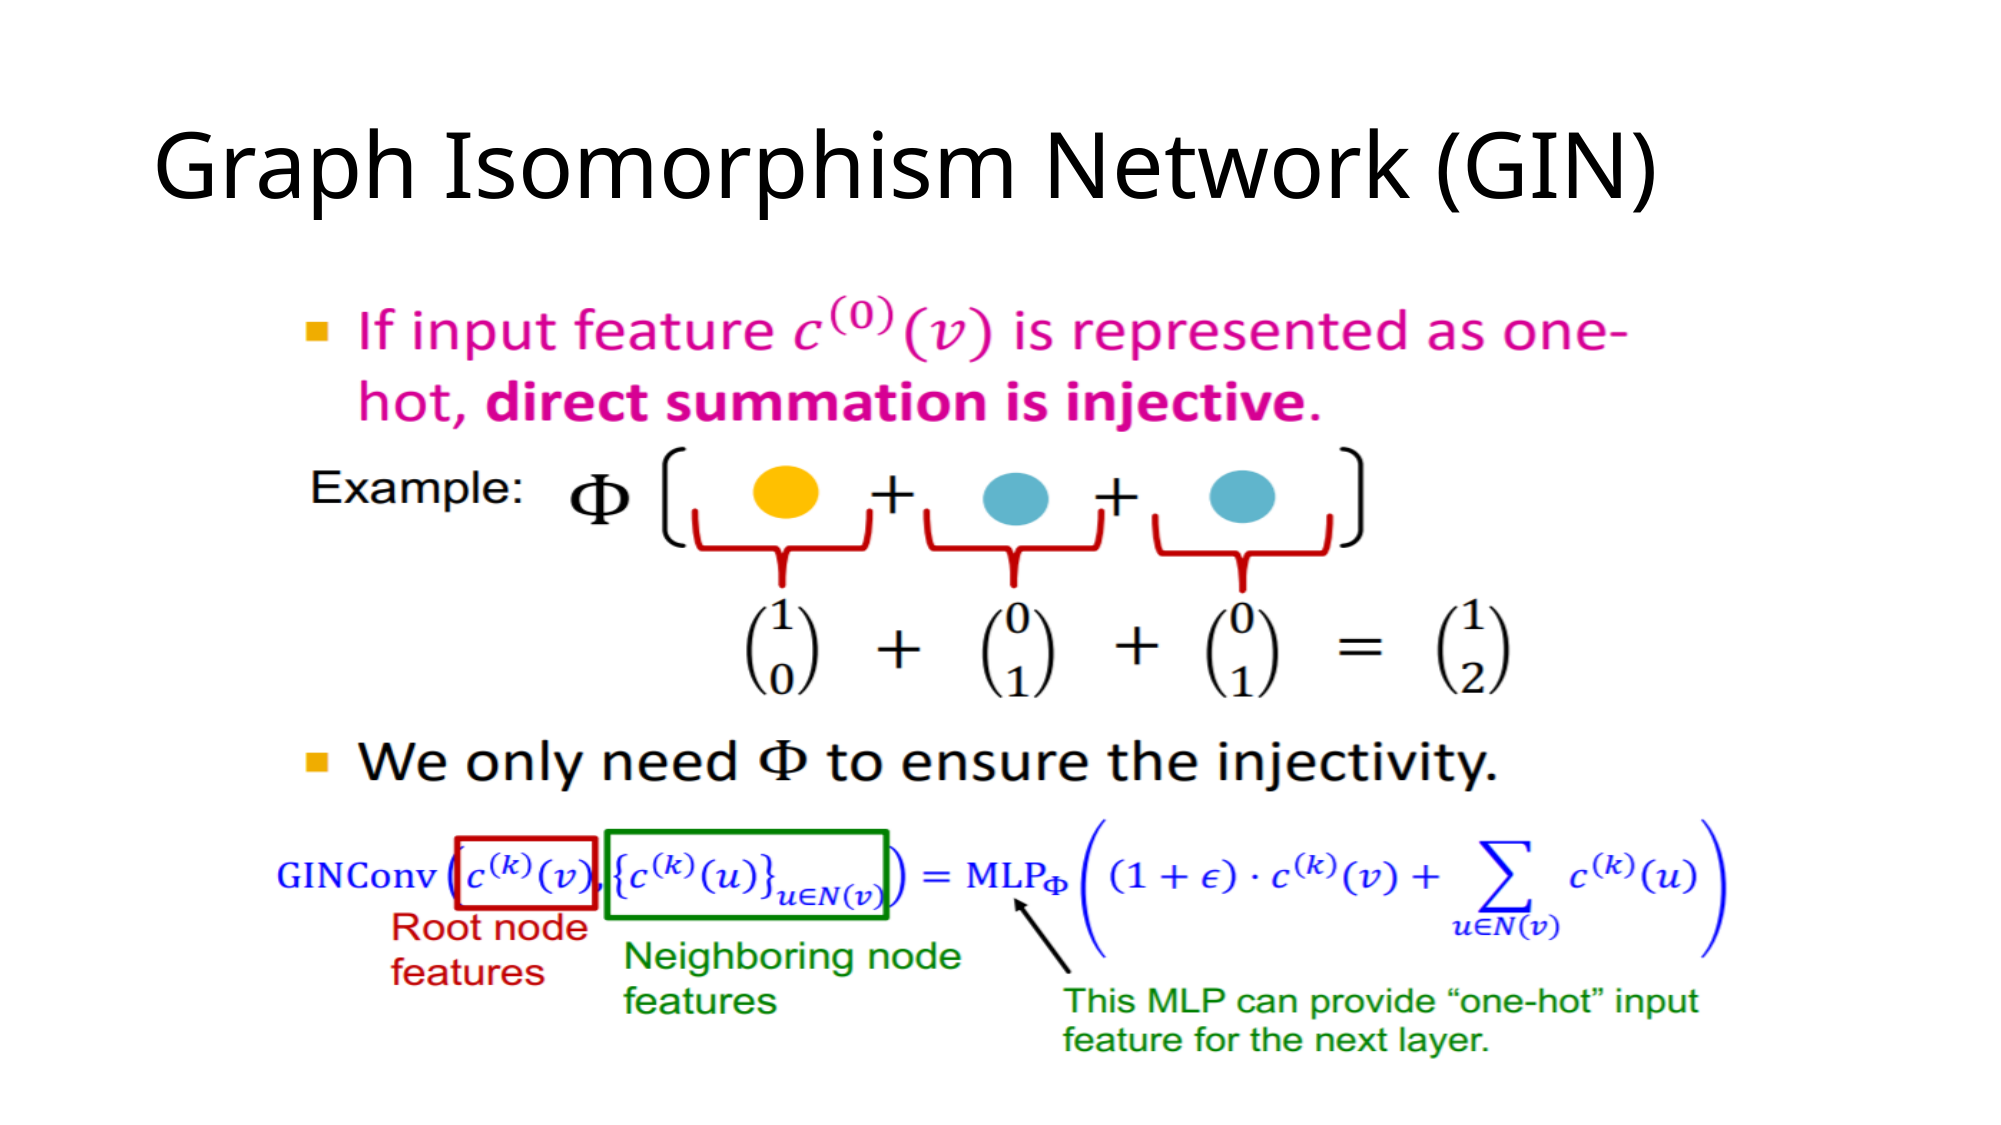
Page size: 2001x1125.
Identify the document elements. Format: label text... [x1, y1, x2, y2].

title Graph Isomorphism Network (GIN) [137, 59, 1863, 278]
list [267, 277, 1733, 1066]
